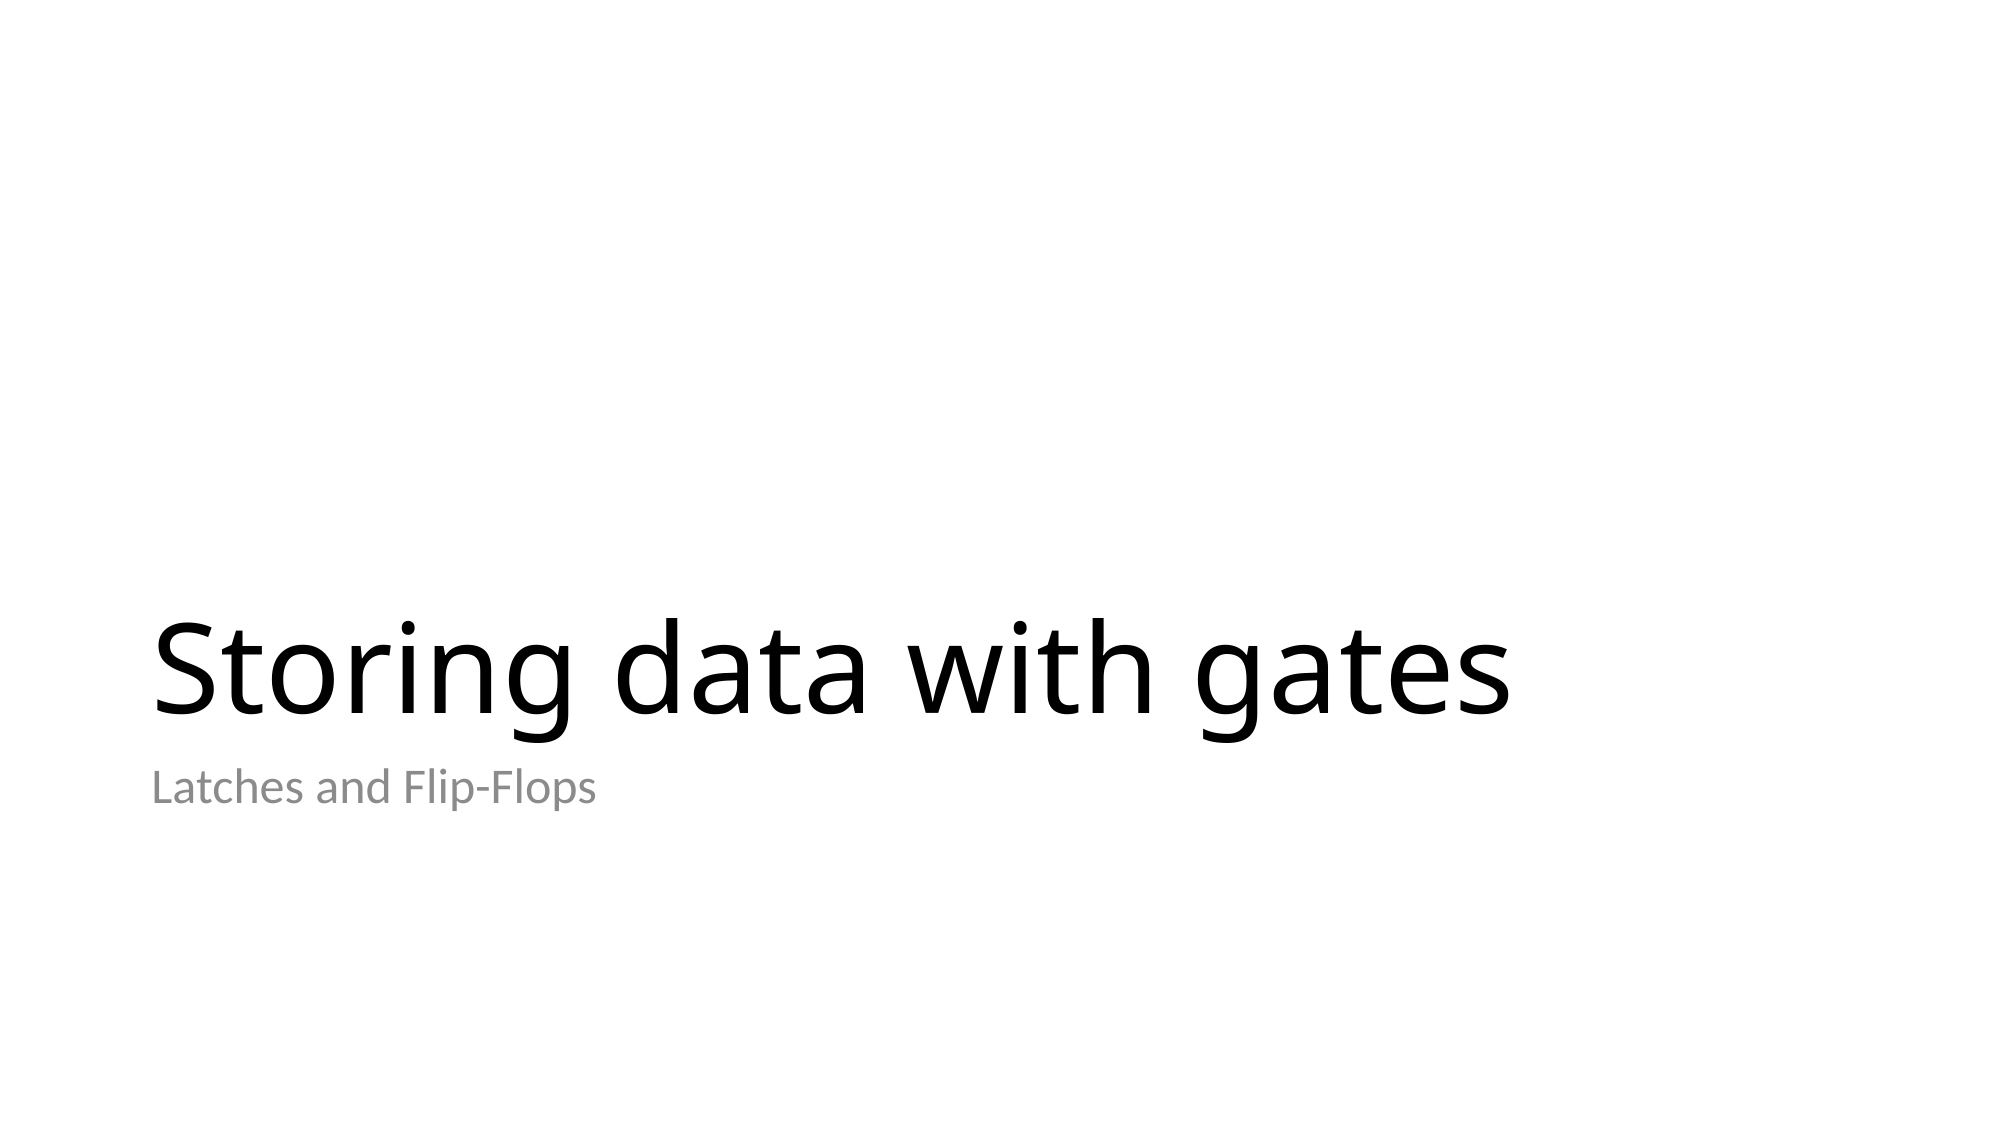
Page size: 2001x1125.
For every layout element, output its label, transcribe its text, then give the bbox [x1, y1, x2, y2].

list Latches and Flip-Flops [136, 752, 1862, 999]
title Storing data with gates [136, 280, 1862, 749]
